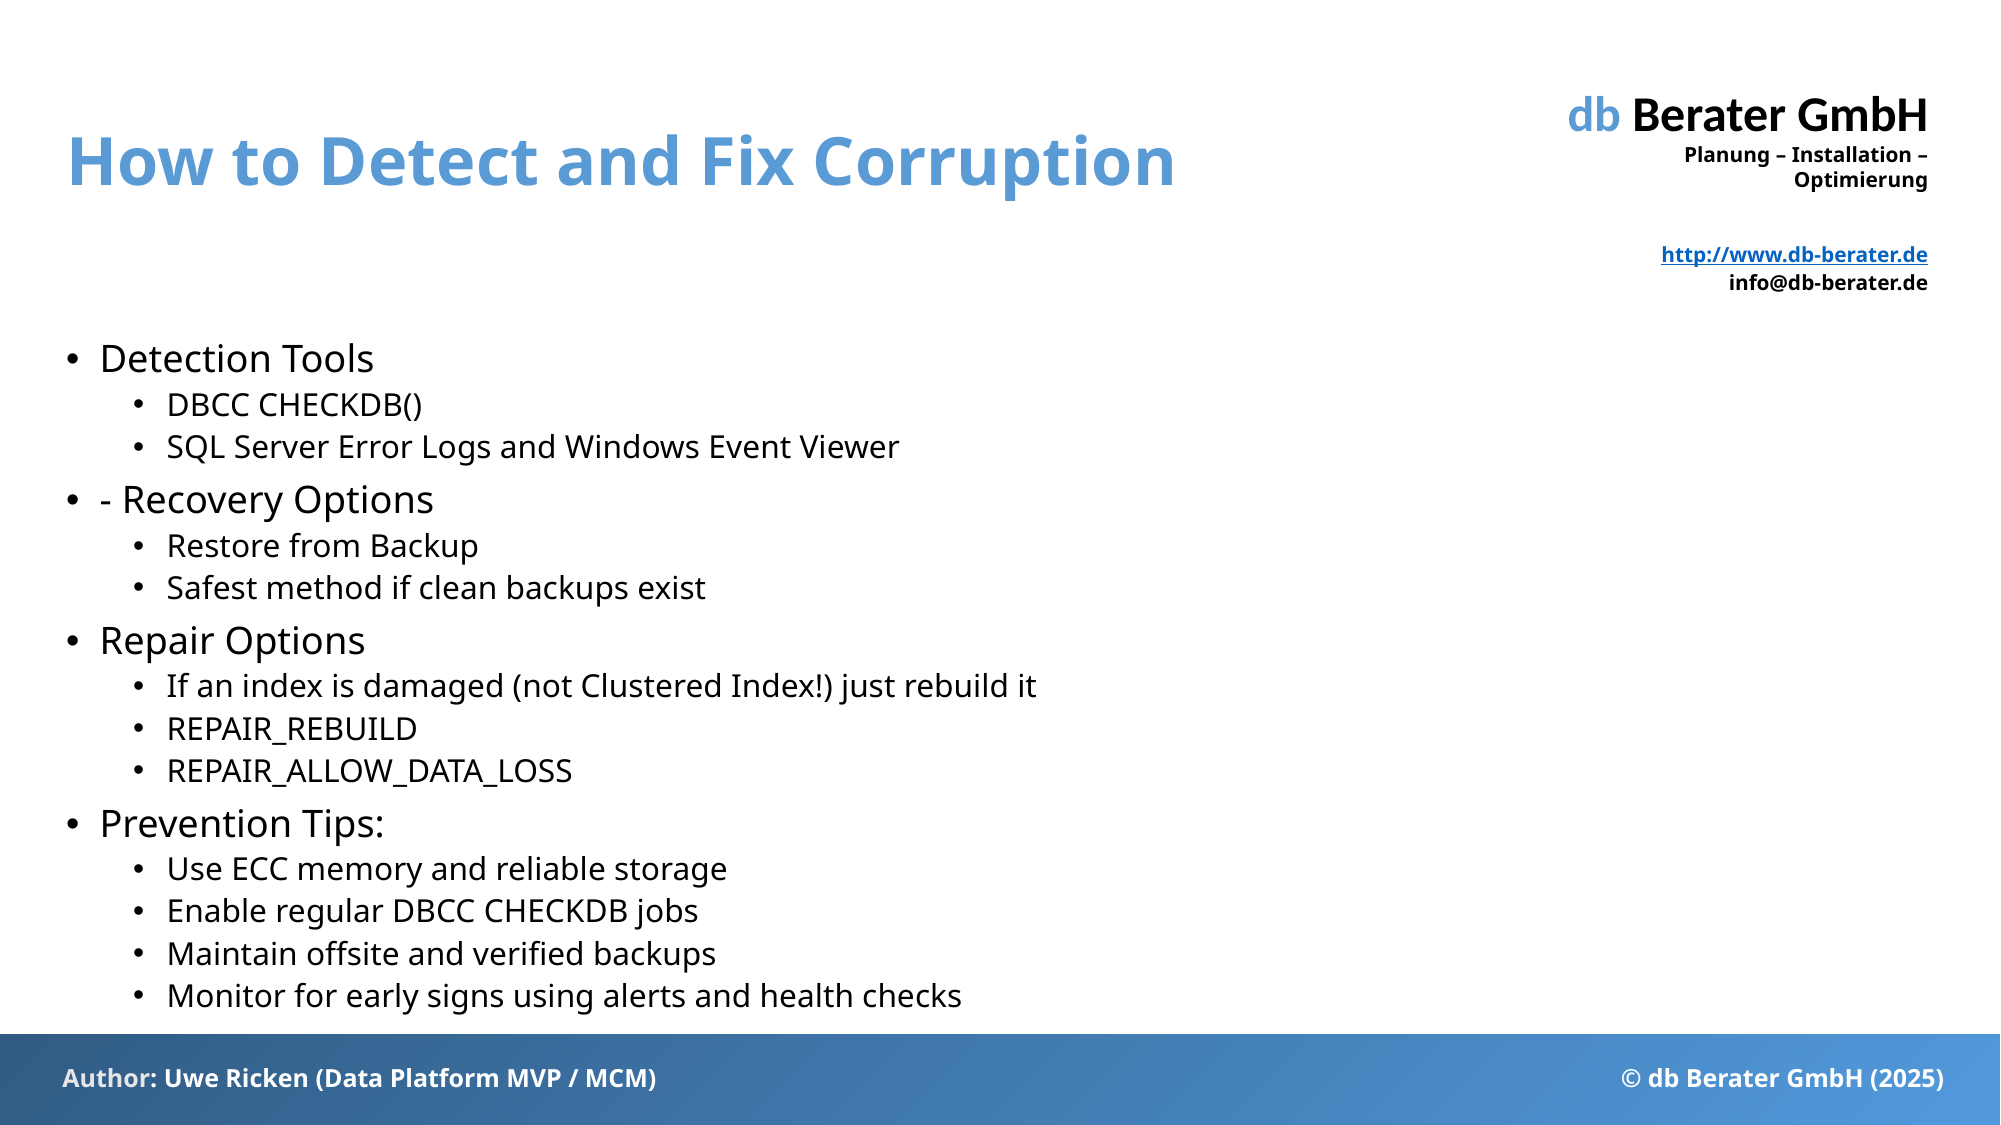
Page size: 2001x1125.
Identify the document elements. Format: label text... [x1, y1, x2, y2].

list Detection Tools DBCC CHECKDB() SQL Server Error Logs and Windows Event Viewer - Recovery Options Restore from Backup Safest method if clean backups exist Repair Options If an index is damaged (not Clustered Index!) just rebuild it REPAIR_REBUILD REPAIR_ALLOW_DATA_LOSS Prevention Tips: Use ECC memory and reliable storage Enable regular DBCC CHECKDB jobs Maintain offsite and verified backups Monitor for early signs using alerts and health checks [54, 273, 1945, 1024]
title How to Detect and Fix Corruption [54, 72, 1538, 256]
